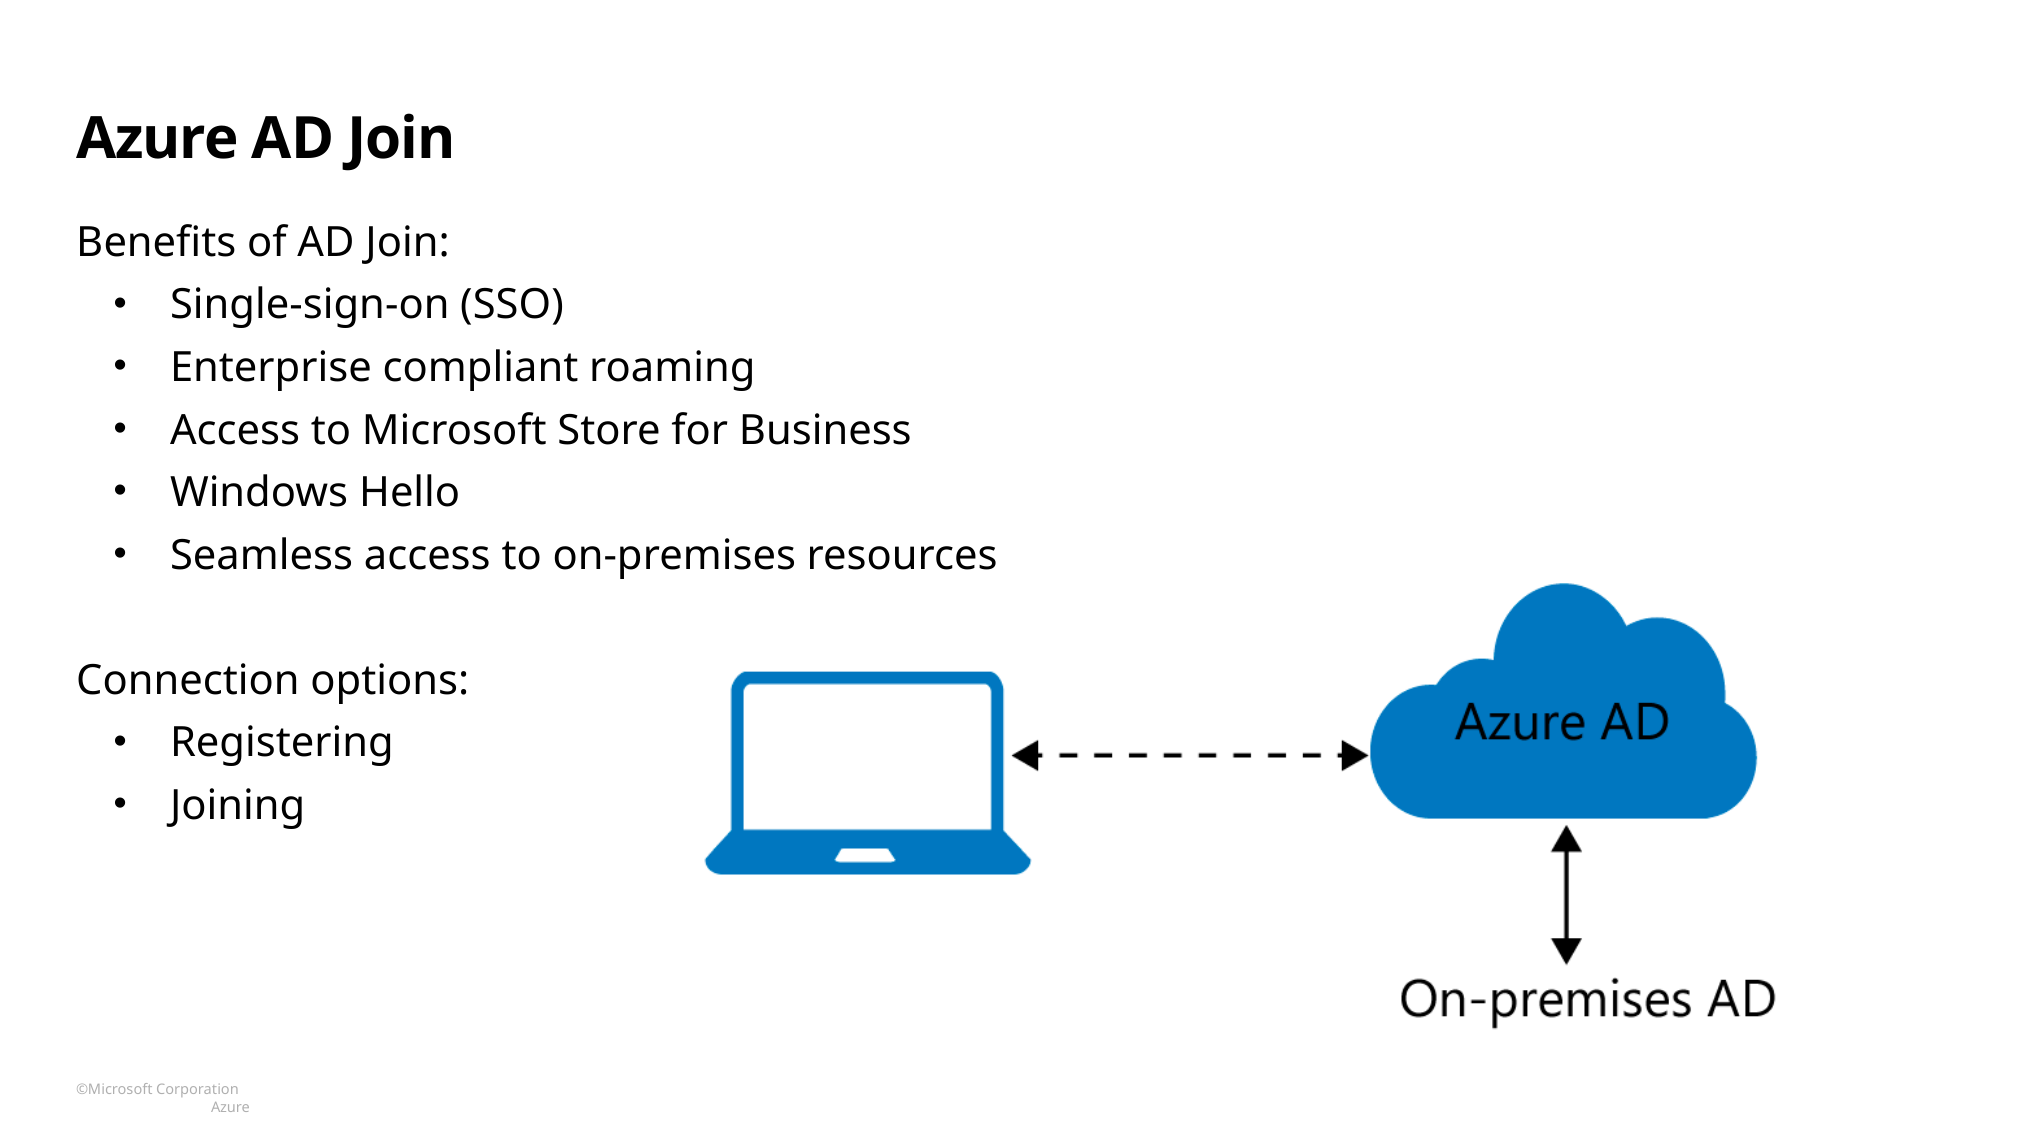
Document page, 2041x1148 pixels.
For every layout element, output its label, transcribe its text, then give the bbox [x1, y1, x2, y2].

picture [697, 573, 1887, 1084]
title Azure AD Join [76, 103, 1969, 172]
list Benefits of AD Join: Single-sign-on (SSO) Enterprise compliant roaming Access to Microsoft Store for Business Windows Hello Seamless access to on-premises resources Connection options: Registering Joining [76, 214, 1647, 834]
